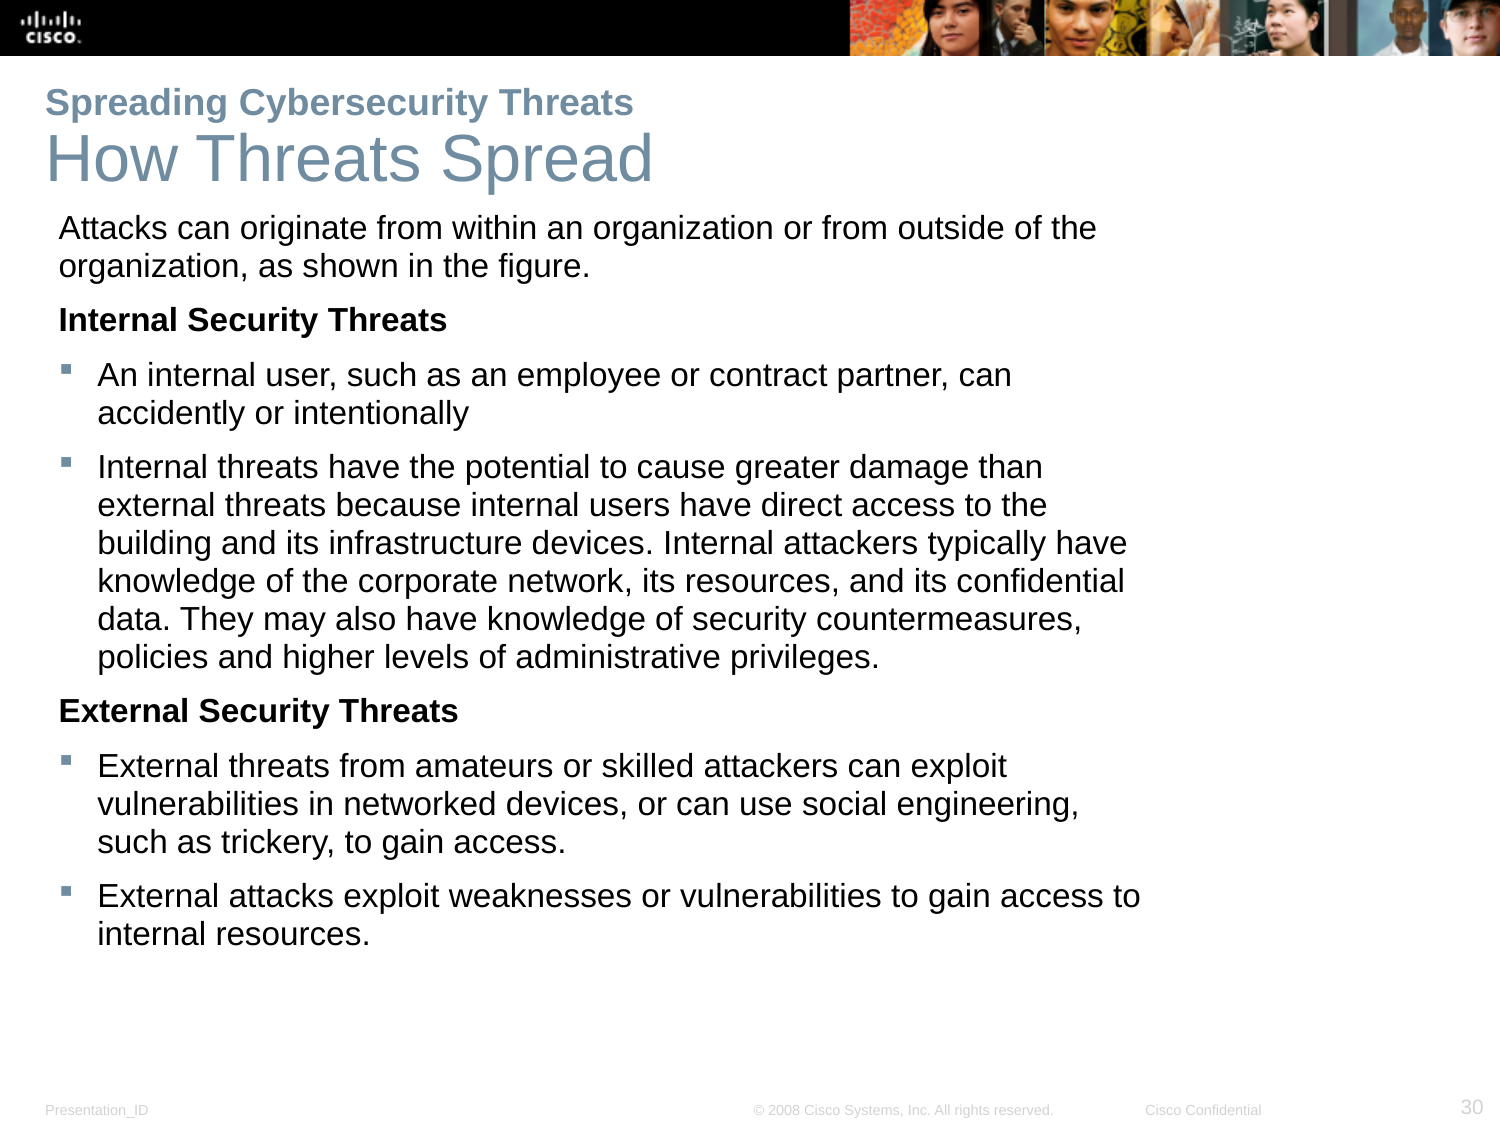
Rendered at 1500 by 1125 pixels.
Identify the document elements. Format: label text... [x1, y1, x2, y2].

list Attacks can originate from within an organization or from outside of the organization, as shown in the figure. Internal Security Threats An internal user, such as an employee or contract partner, can accidently or intentionally Internal threats have the potential to cause greater damage than external threats because internal users have direct access to the building and its infrastructure devices. Internal attackers typically have knowledge of the corporate network, its resources, and its confidential data. They may also have knowledge of security countermeasures, policies and higher levels of administrative privileges. External Security Threats External threats from amateurs or skilled attackers can exploit vulnerabilities in networked devices, or can use social engineering, such as trickery, to gain access. External attacks exploit weaknesses or vulnerabilities to gain access to internal resources. [45, 202, 1168, 988]
picture [0, 0, 1500, 56]
title Spreading Cybersecurity Threats How Threats Spread [31, 64, 1471, 203]
